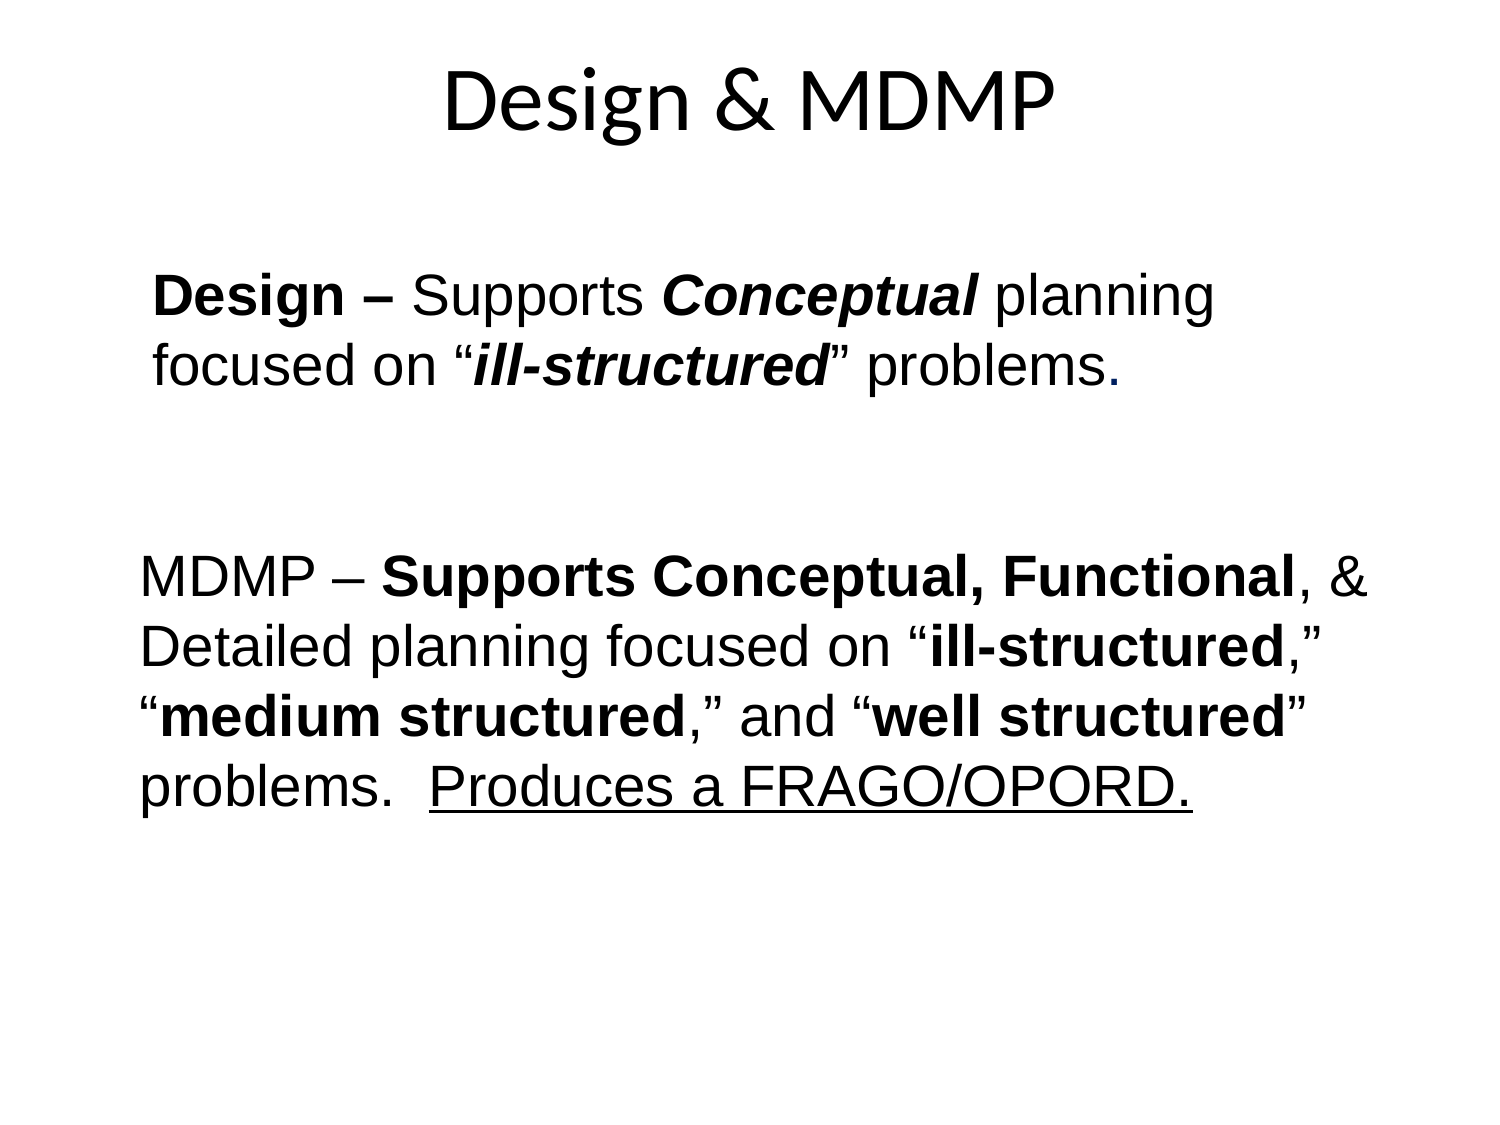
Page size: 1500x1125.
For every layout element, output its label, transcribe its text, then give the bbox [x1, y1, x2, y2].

text_box MDMP – Supports Conceptual, Functional, & Detailed planning focused on “ill-structured,” “medium structured,” and “well structured” problems. Produces a FRAGO/OPORD. [124, 530, 1390, 826]
text_box Design – Supports Conceptual planning focused on “ill-structured” problems. [137, 249, 1414, 405]
title Design & MDMP [75, 0, 1425, 188]
